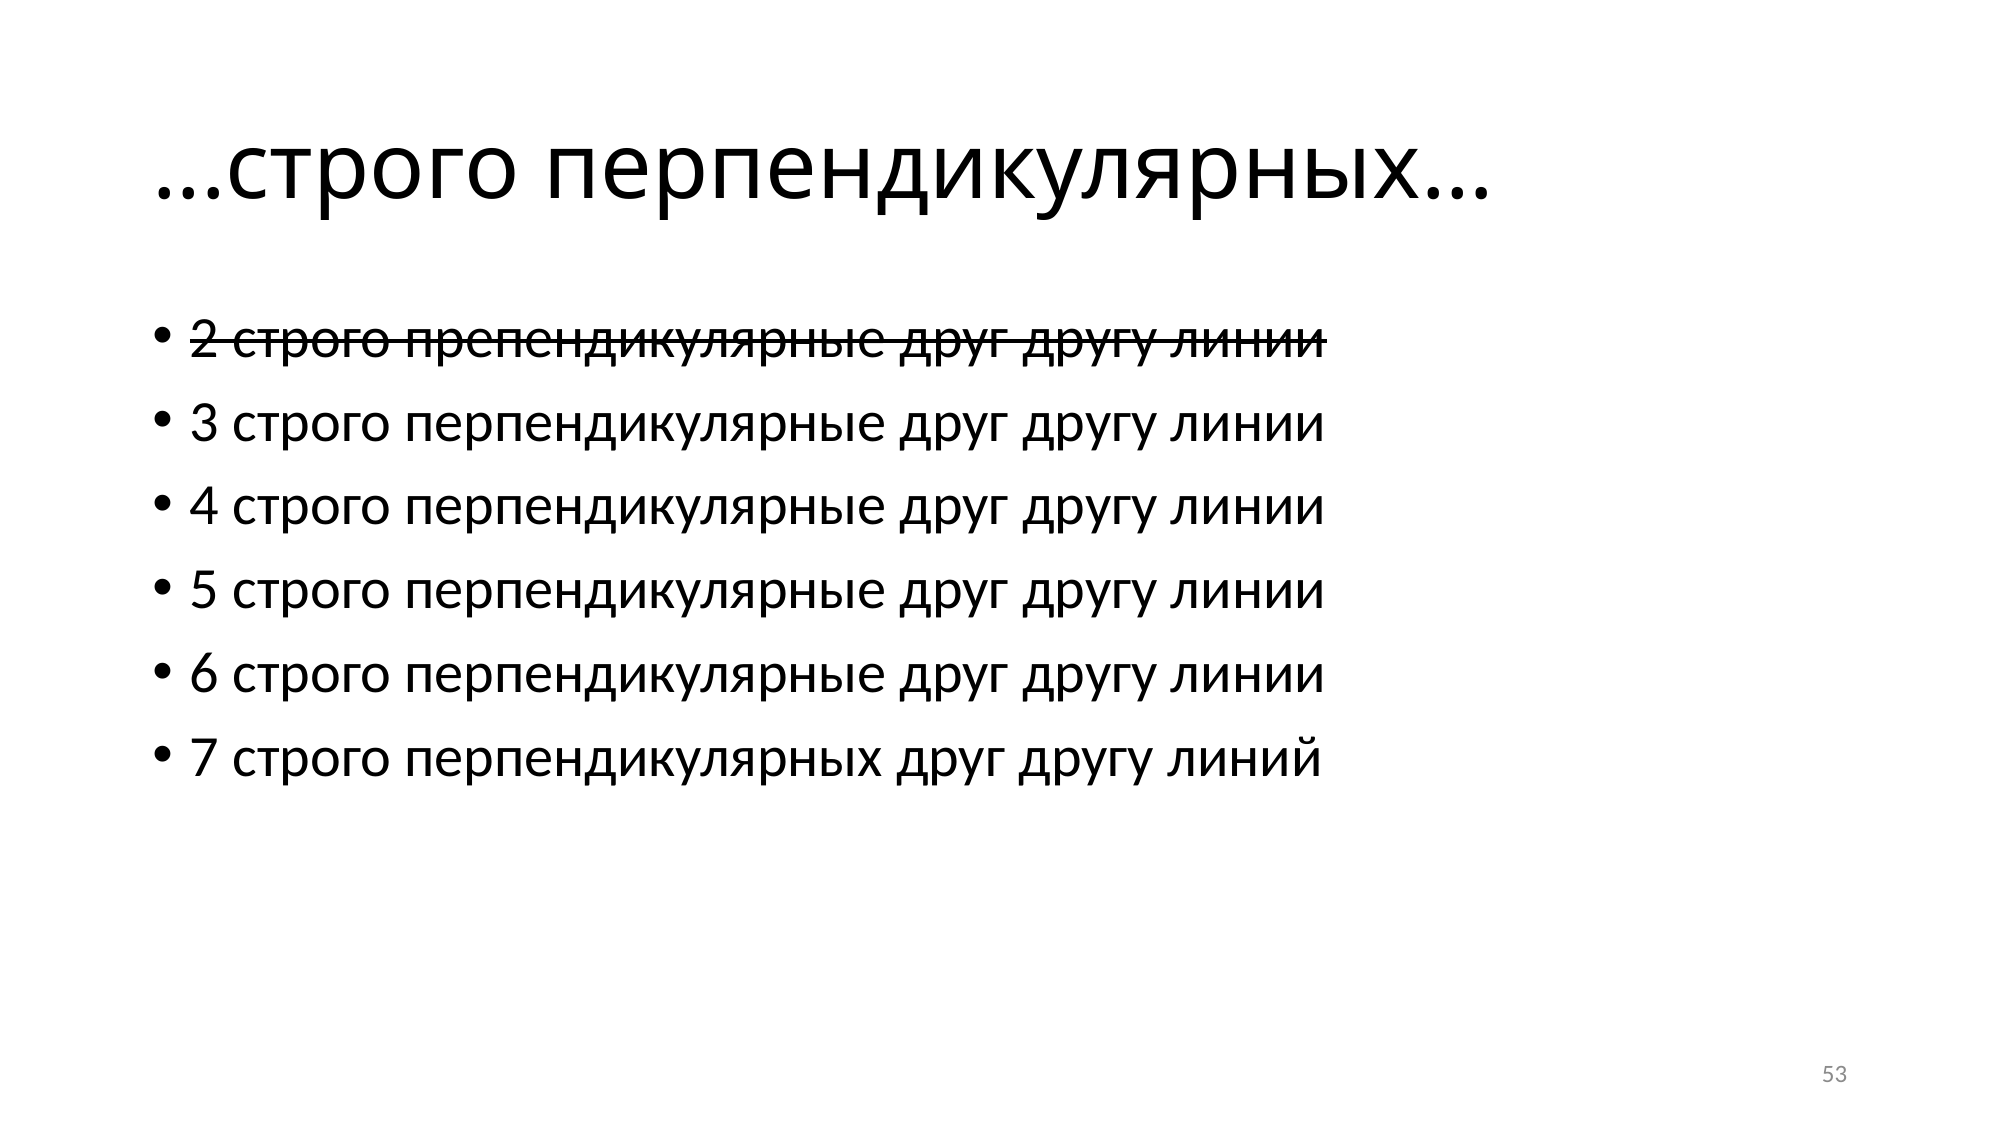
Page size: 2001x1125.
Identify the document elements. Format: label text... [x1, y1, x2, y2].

list 2 строго препендикулярные друг другу линии 3 строго перпендикулярные друг другу линии 4 строго перпендикулярные друг другу линии 5 строго перпендикулярные друг другу линии 6 строго перпендикулярные друг другу линии 7 строго перпендикулярных друг другу линий [137, 299, 1863, 1014]
slide_number 53 [1412, 1042, 1863, 1103]
title ...строго перпендикулярных… [137, 59, 1863, 278]
